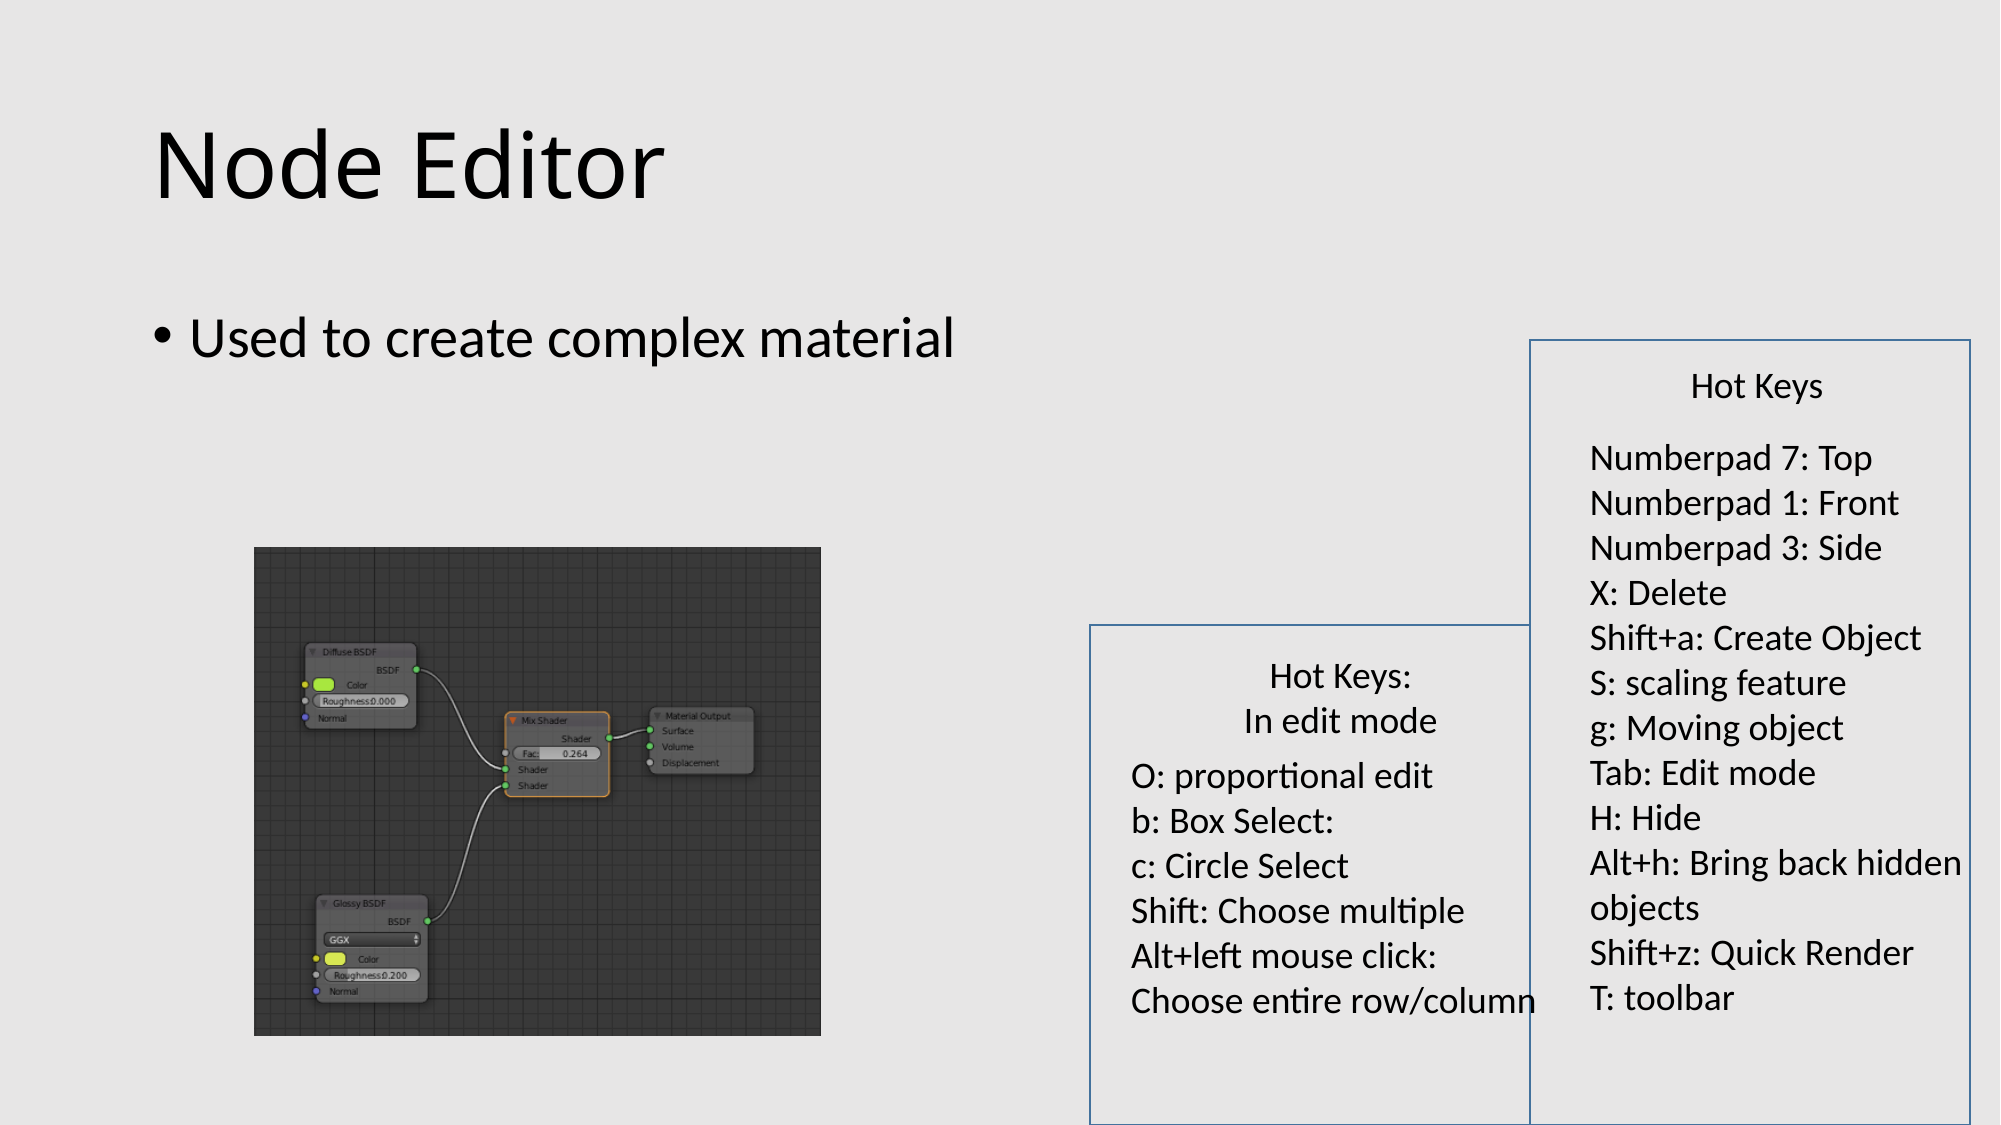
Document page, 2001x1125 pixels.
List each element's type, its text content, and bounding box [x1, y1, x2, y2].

text_box [1089, 1119, 1531, 1125]
text_box Numberpad 7: Top Numberpad 1: Front Numberpad 3: Side X: Delete Shift+a: Create Object S: scaling feature g: Moving object Tab: Edit mode H: Hide Alt+h: Bring back hidden objects Shift+z: Quick Render T: toolbar [1425, 425, 2000, 1115]
text_box O: proportional edit b: Box Select: c: Circle Select Shift: Choose multiple Alt+left mouse click: Choose entire row/column [966, 743, 1553, 1119]
text_box [1089, 624, 1531, 743]
picture [254, 547, 821, 1036]
text_box [1531, 1115, 1971, 1125]
text_box Hot Keys: In edit mode [1228, 643, 1453, 743]
title Node Editor [137, 59, 1863, 278]
list Used to create complex material [137, 299, 1091, 1014]
text_box Hot Keys [1676, 353, 1839, 413]
text_box [1529, 339, 1971, 425]
